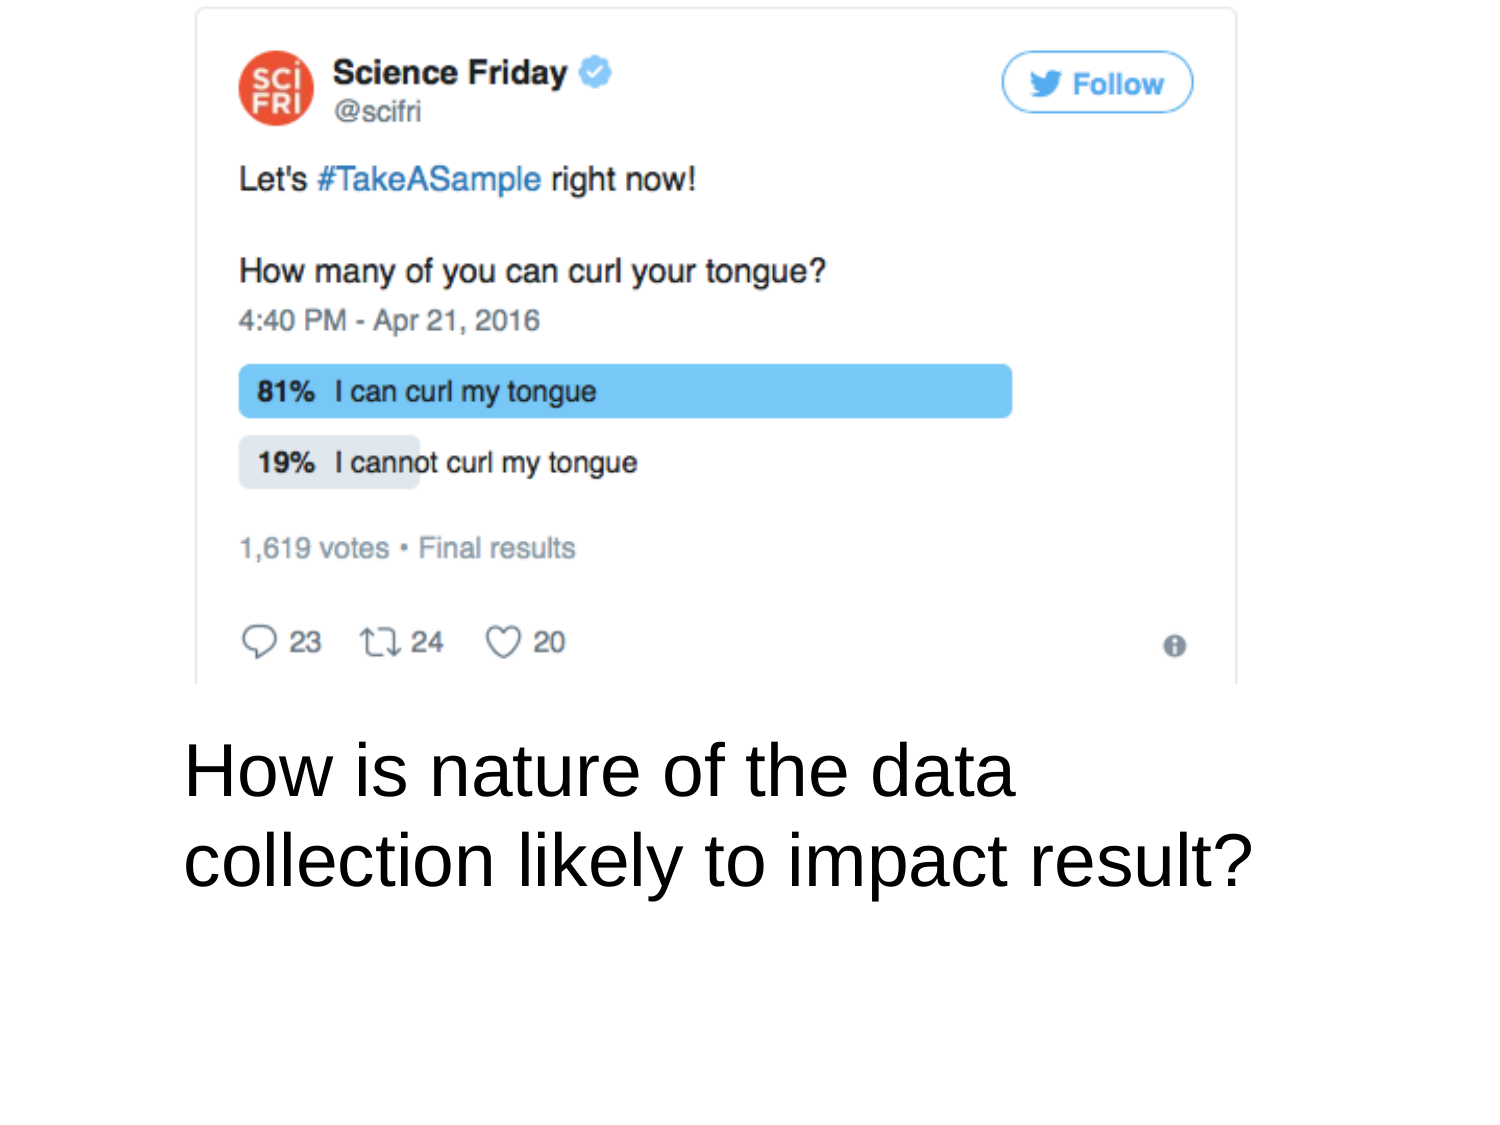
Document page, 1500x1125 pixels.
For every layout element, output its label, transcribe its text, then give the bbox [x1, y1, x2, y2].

text_box How is nature of the data collection likely to impact result? [168, 714, 1288, 910]
picture [183, 0, 1288, 684]
